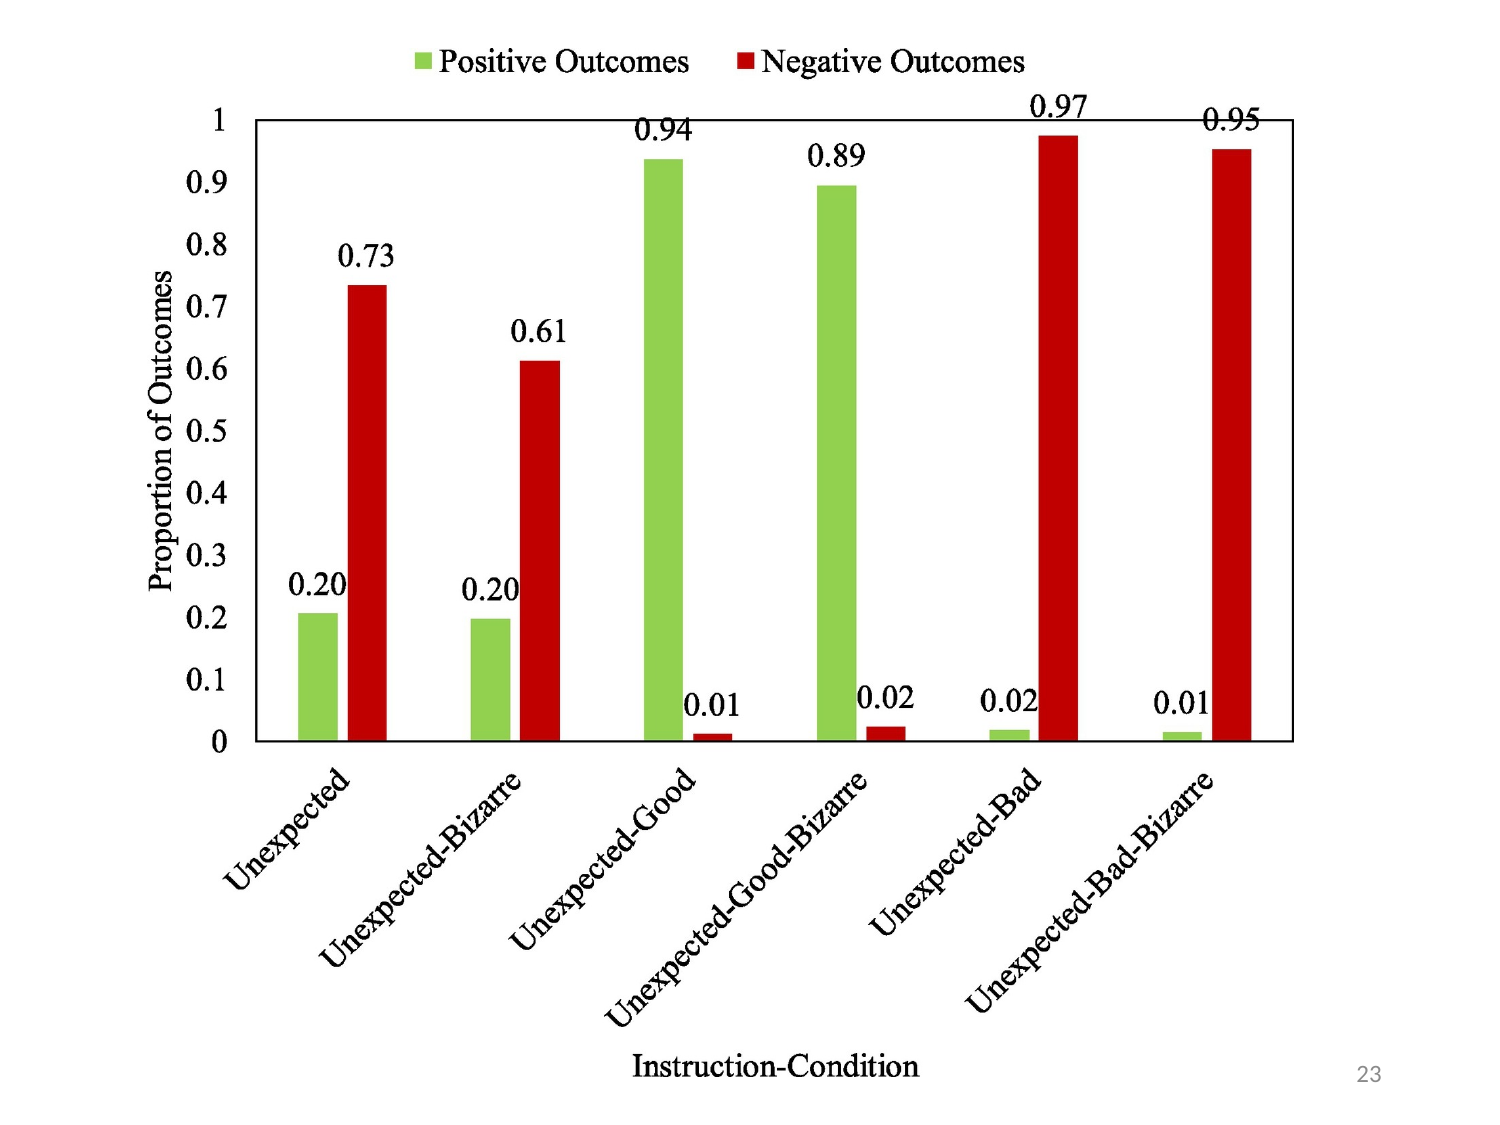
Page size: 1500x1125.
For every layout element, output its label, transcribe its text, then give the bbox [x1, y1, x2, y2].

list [147, 48, 1294, 1077]
slide_number 23 [1059, 1042, 1397, 1103]
